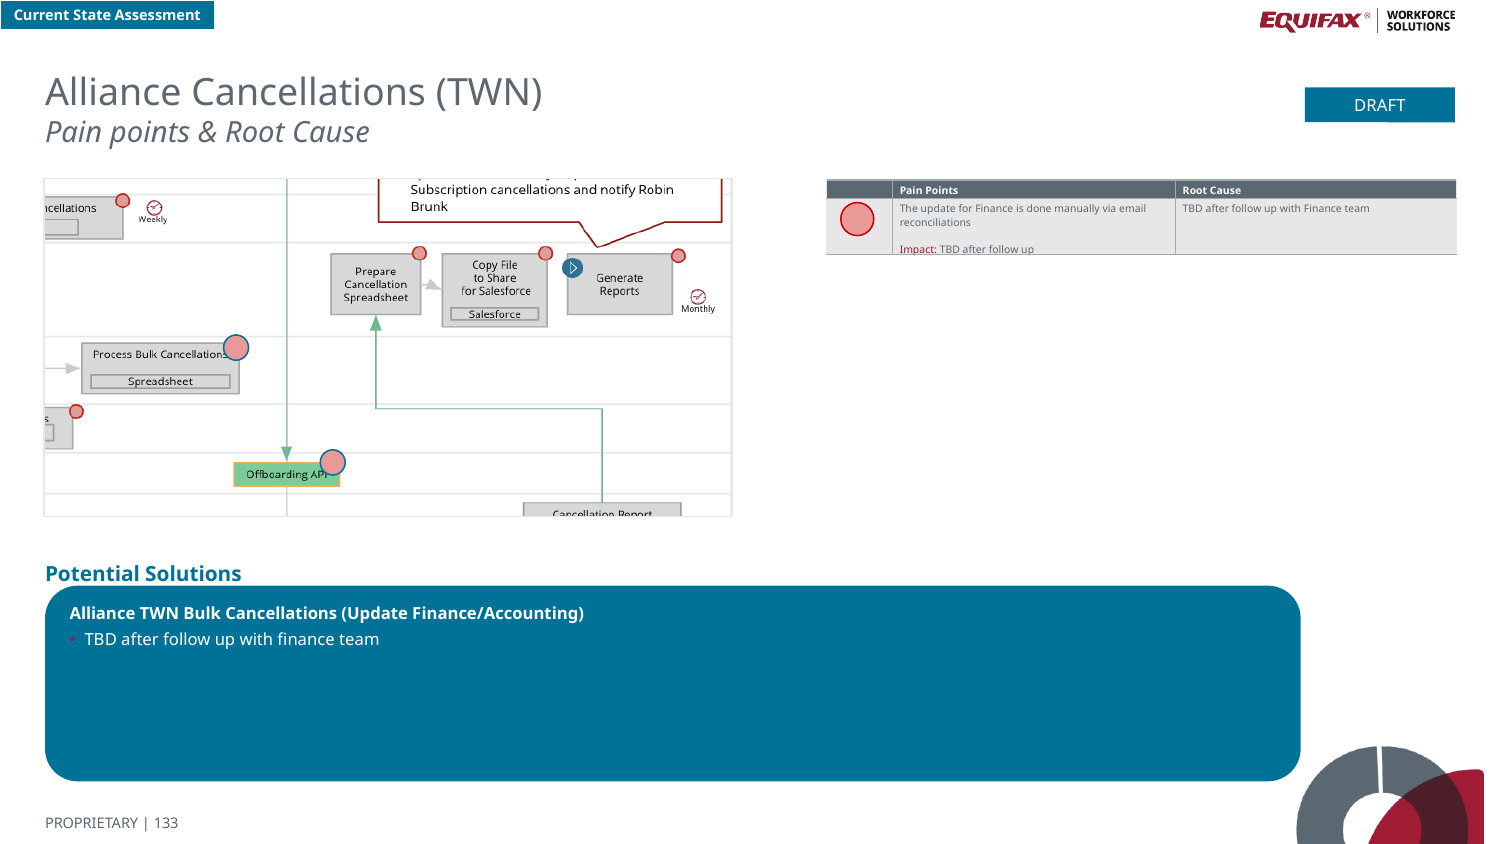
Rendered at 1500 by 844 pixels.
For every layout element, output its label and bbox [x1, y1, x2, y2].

text_box [835, 202, 874, 244]
text_box [0, 0, 215, 30]
table_header [1176, 181, 1456, 198]
picture [0, 0, 1500, 844]
table_header [827, 181, 892, 198]
text_box [44, 560, 1301, 782]
table_cell [827, 199, 892, 254]
title [45, 36, 1455, 149]
text_box [1304, 87, 1455, 123]
table_header [893, 181, 1175, 198]
table_cell [893, 199, 1175, 254]
table_cell [1176, 199, 1456, 254]
